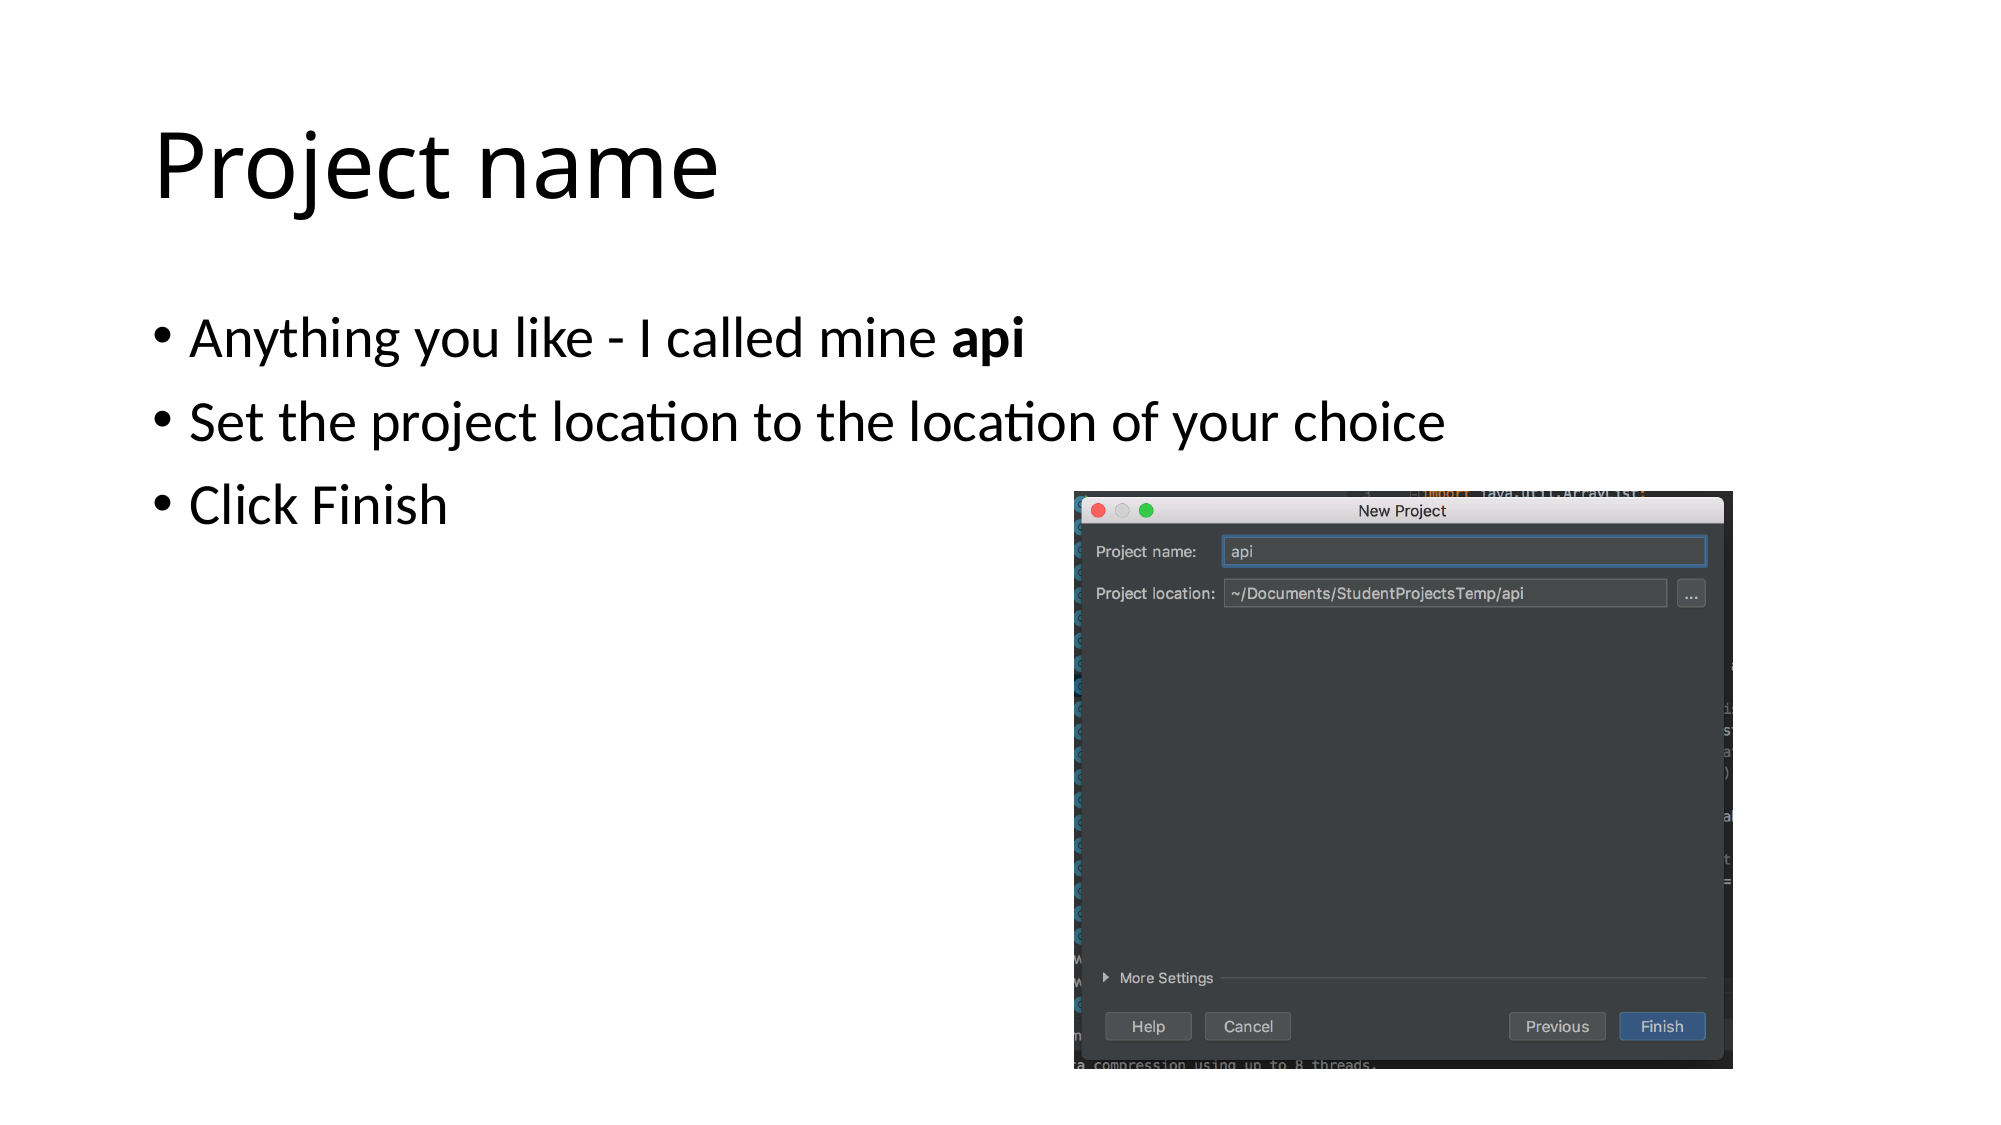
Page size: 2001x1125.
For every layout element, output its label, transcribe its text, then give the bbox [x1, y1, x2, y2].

title Project name [137, 59, 1863, 278]
list Anything you like - I called mine api Set the project location to the location of your choice Click Finish [137, 299, 1863, 1014]
picture [1074, 491, 1733, 1069]
